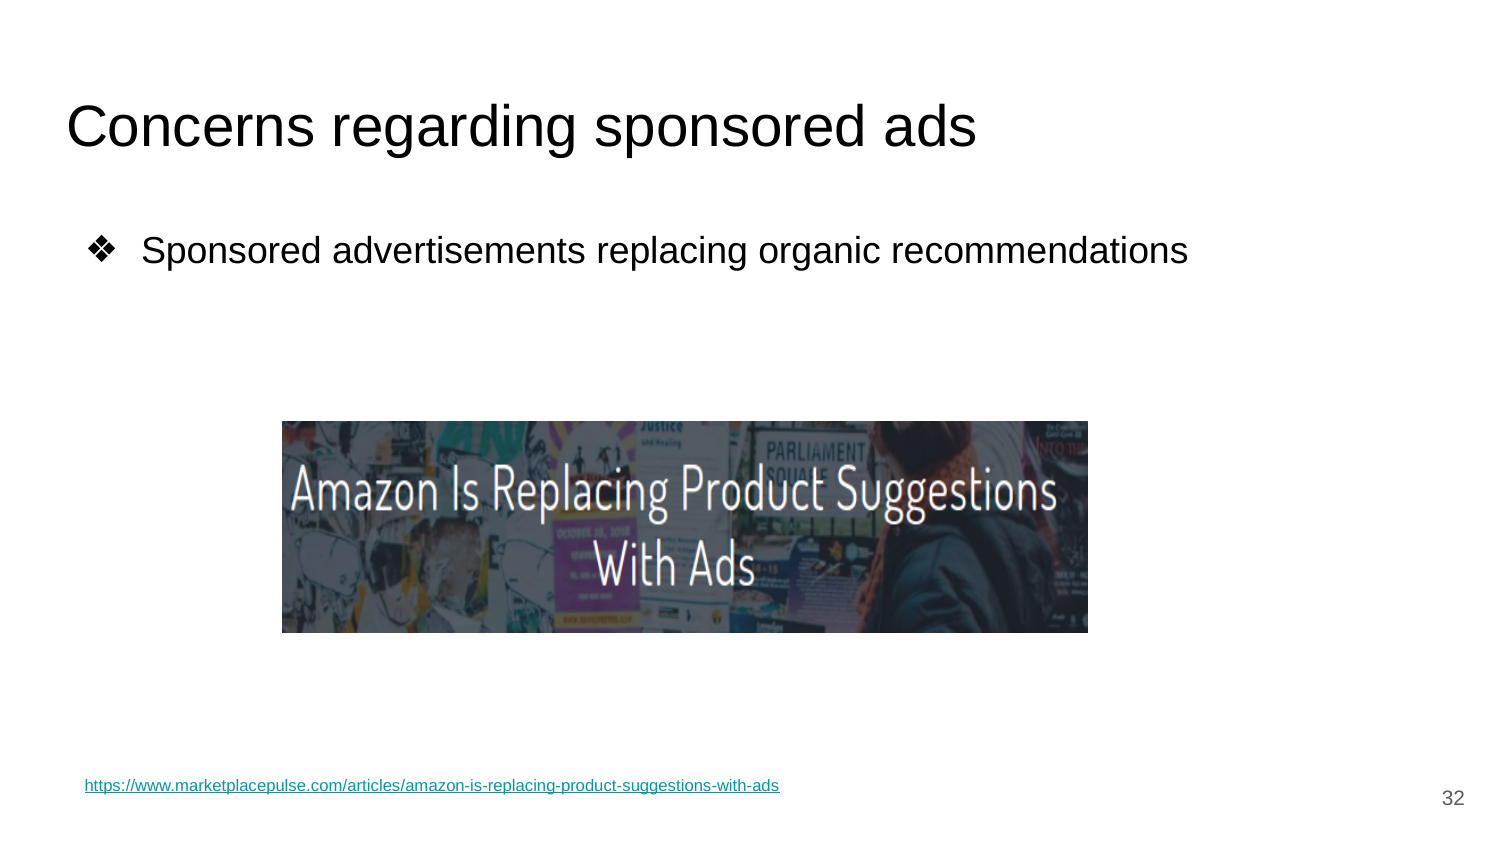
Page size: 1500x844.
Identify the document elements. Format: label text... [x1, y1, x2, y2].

text_box https://www.marketplacepulse.com/articles/amazon-is-replacing-product-suggestions-with-ads [69, 759, 1468, 844]
list Sponsored advertisements replacing organic recommendations [51, 189, 1449, 750]
slide_number ‹#› [1389, 764, 1480, 830]
title Concerns regarding sponsored ads [51, 72, 1500, 167]
picture [282, 421, 1088, 633]
